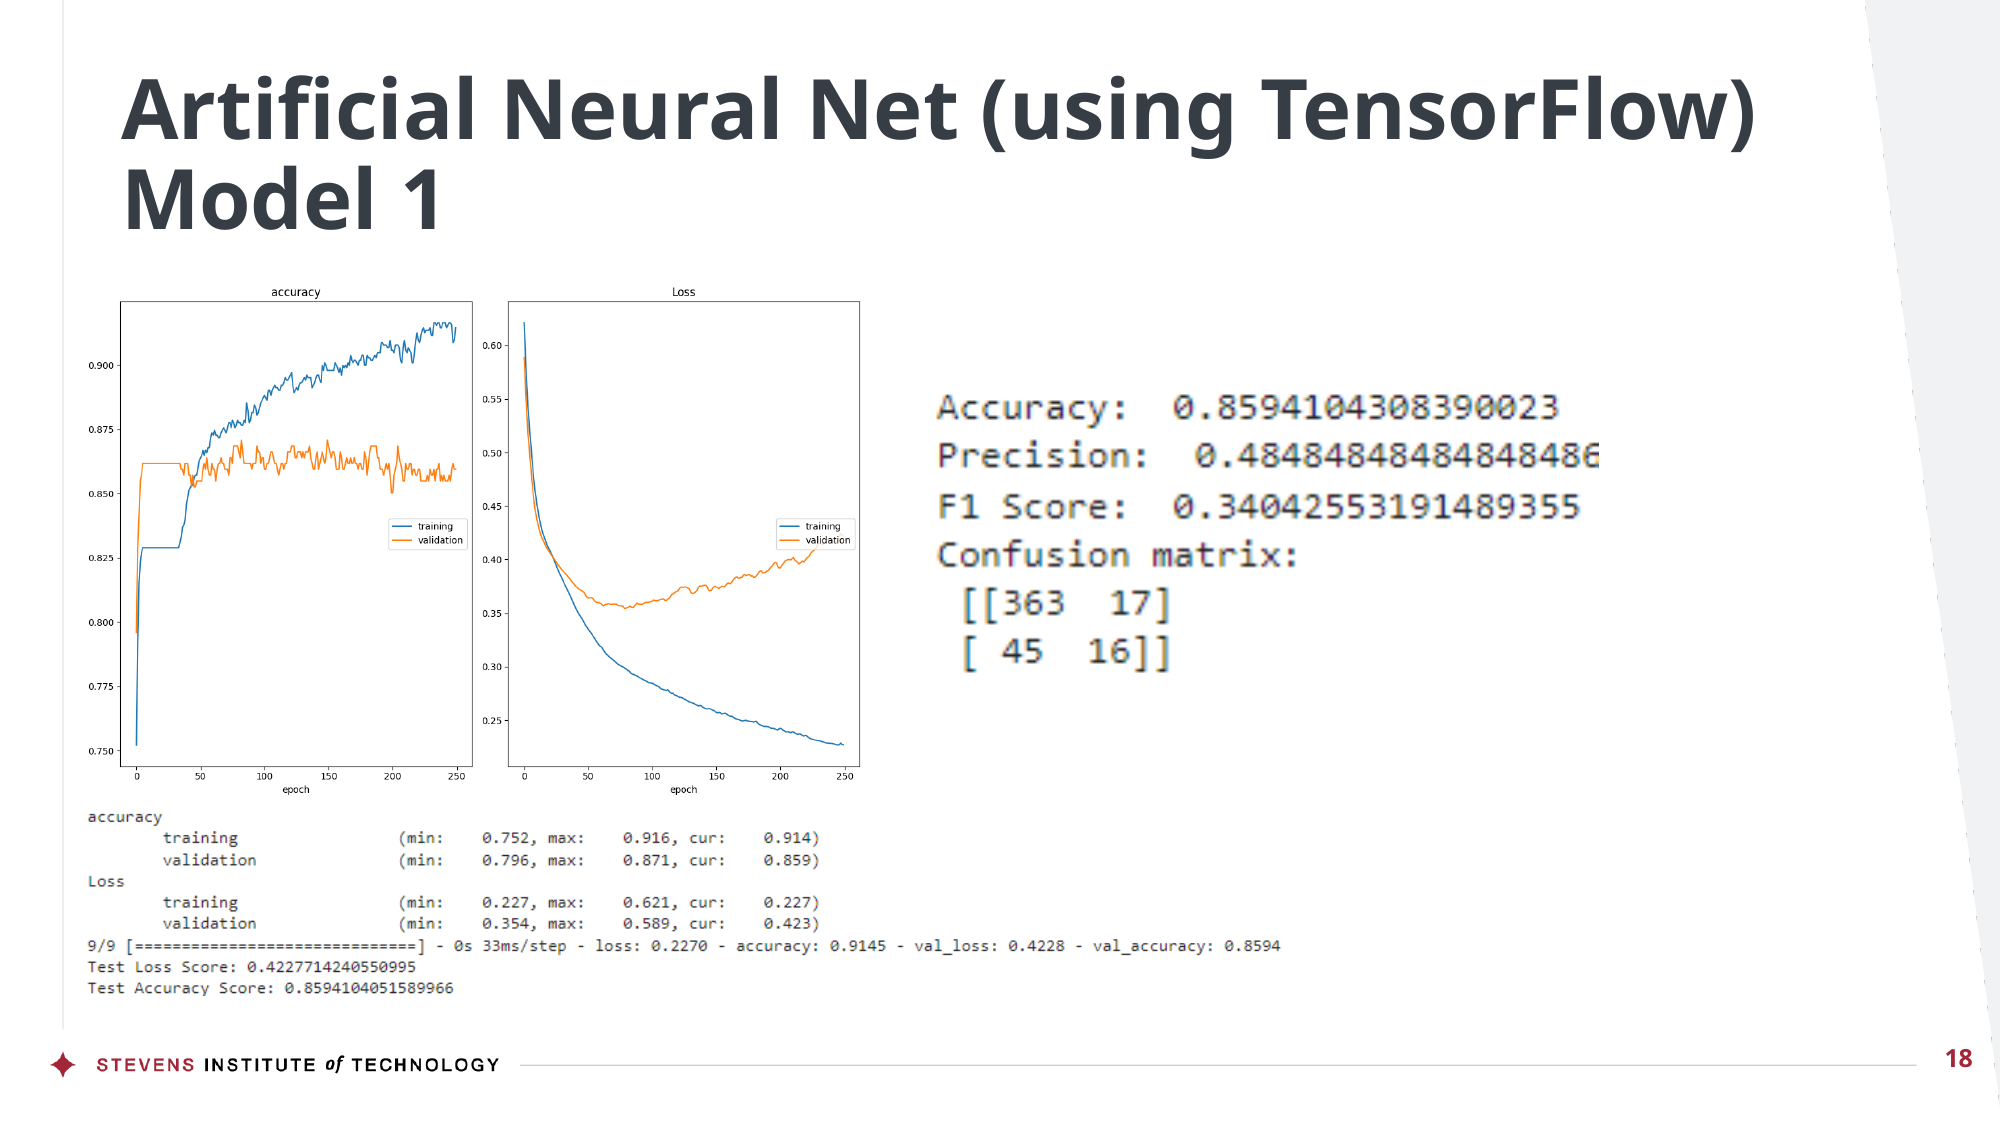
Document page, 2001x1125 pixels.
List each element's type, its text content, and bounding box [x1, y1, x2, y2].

picture [917, 387, 1599, 694]
slide_number 18 [1538, 1029, 1988, 1090]
picture [80, 280, 1284, 996]
title Artificial Neural Net (using TensorFlow) Model 1 [106, 59, 1863, 281]
